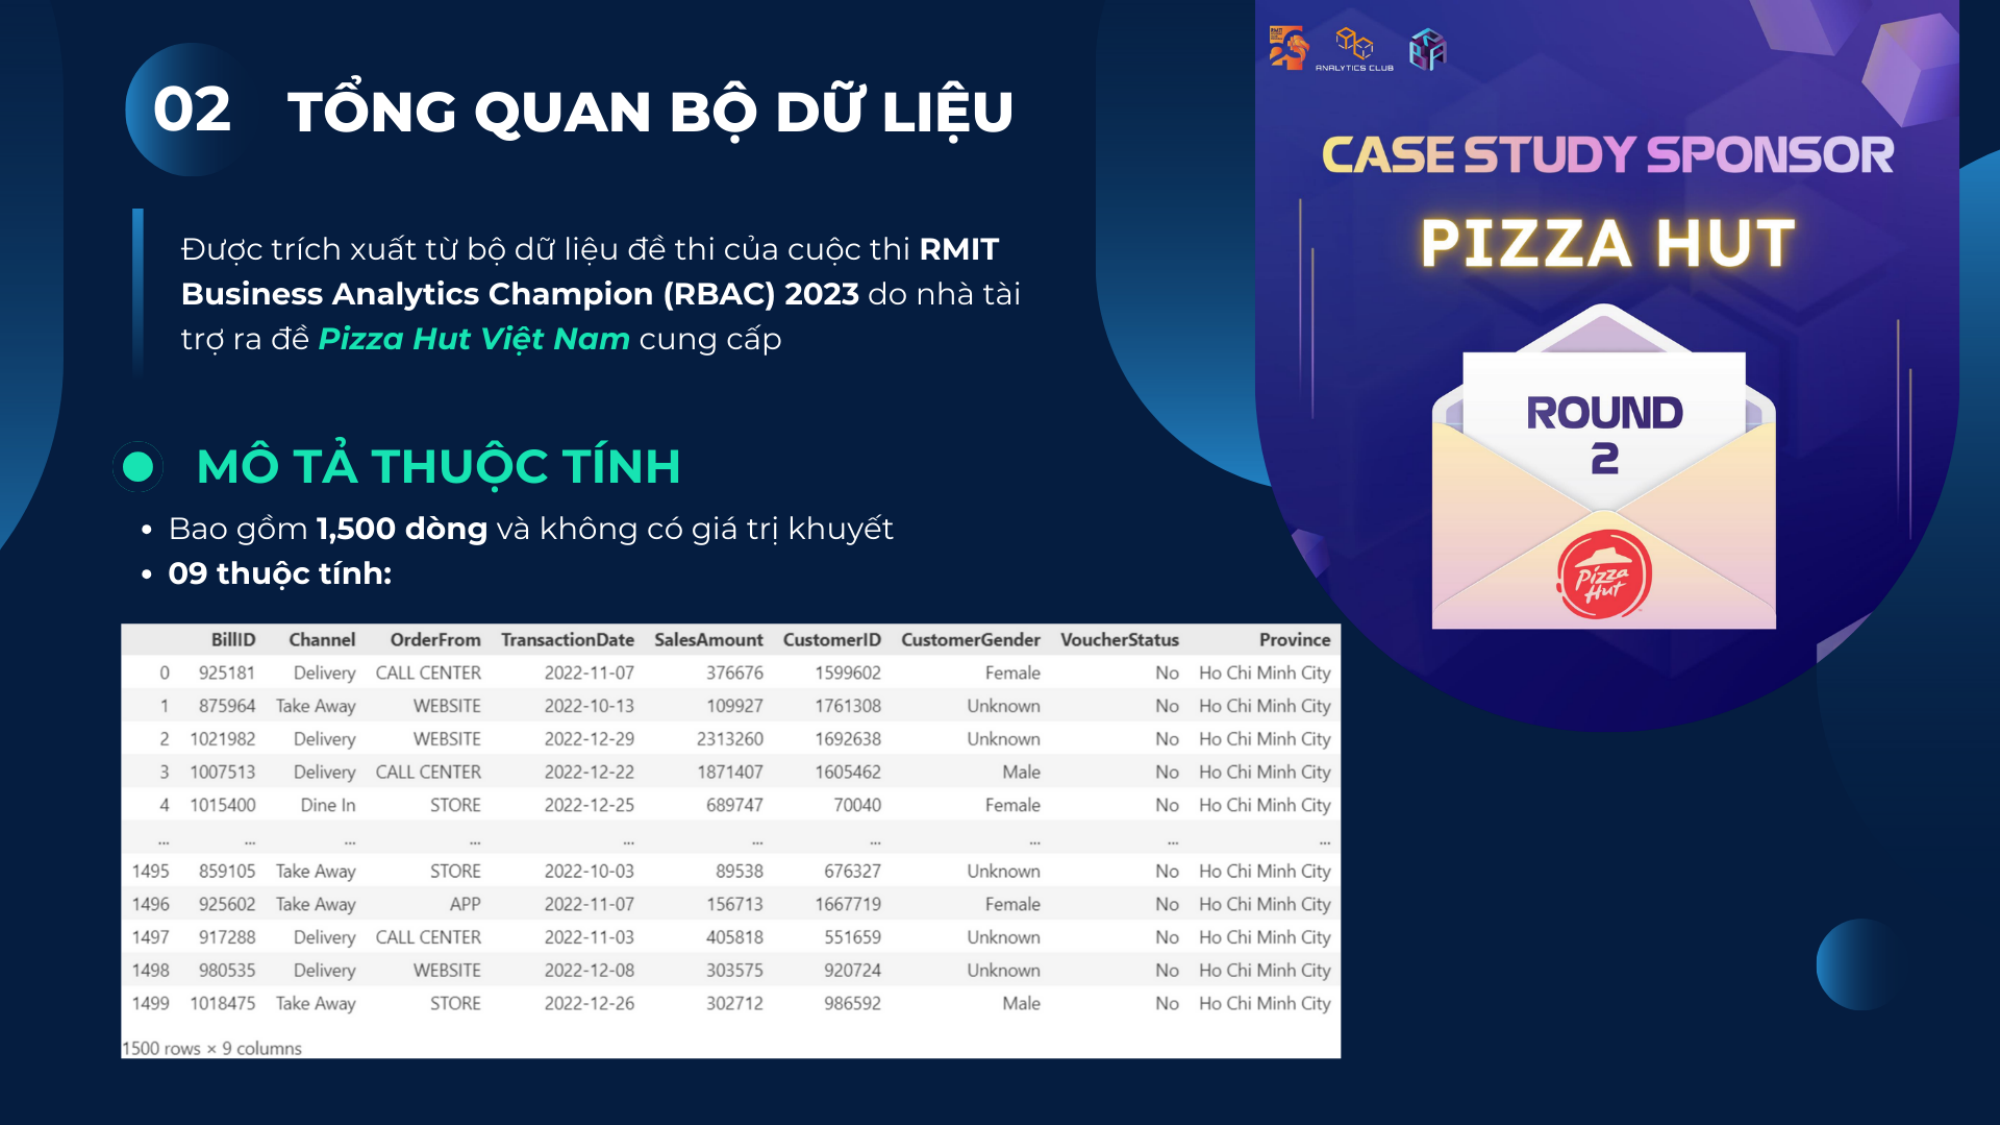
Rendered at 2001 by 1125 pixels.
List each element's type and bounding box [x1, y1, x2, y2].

list [0, 0, 2000, 1125]
